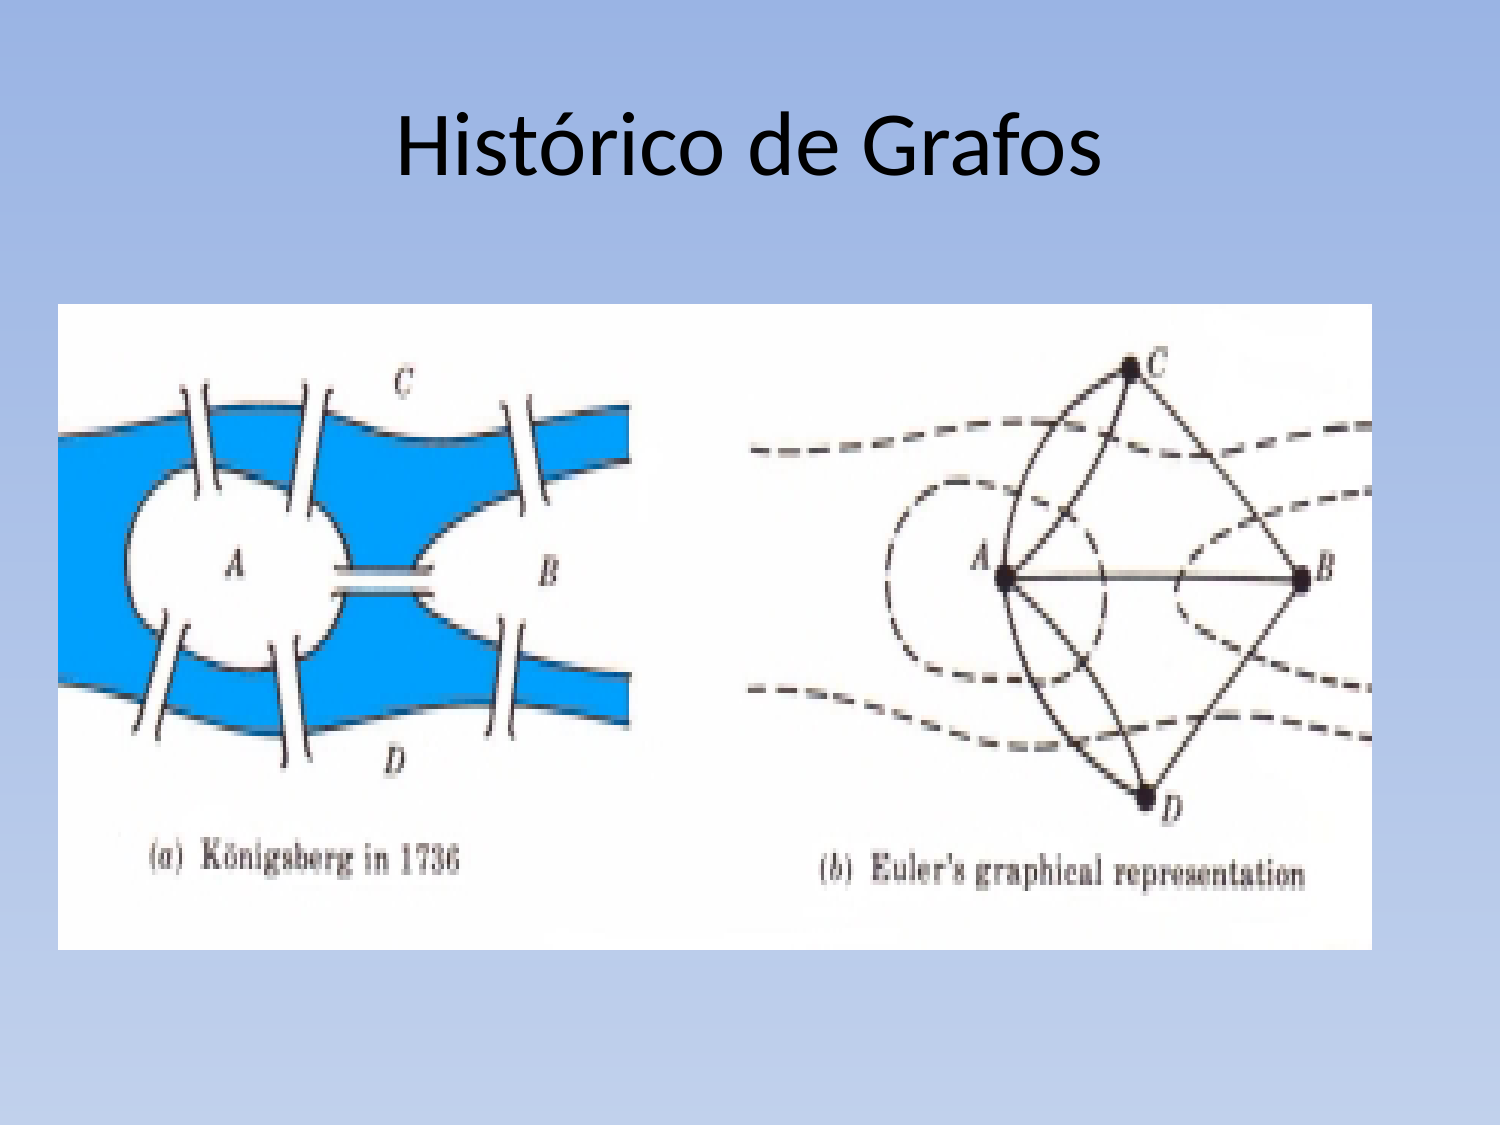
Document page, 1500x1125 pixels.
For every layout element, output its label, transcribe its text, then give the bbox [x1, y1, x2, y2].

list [58, 304, 1372, 950]
title Histórico de Grafos [75, 45, 1425, 233]
